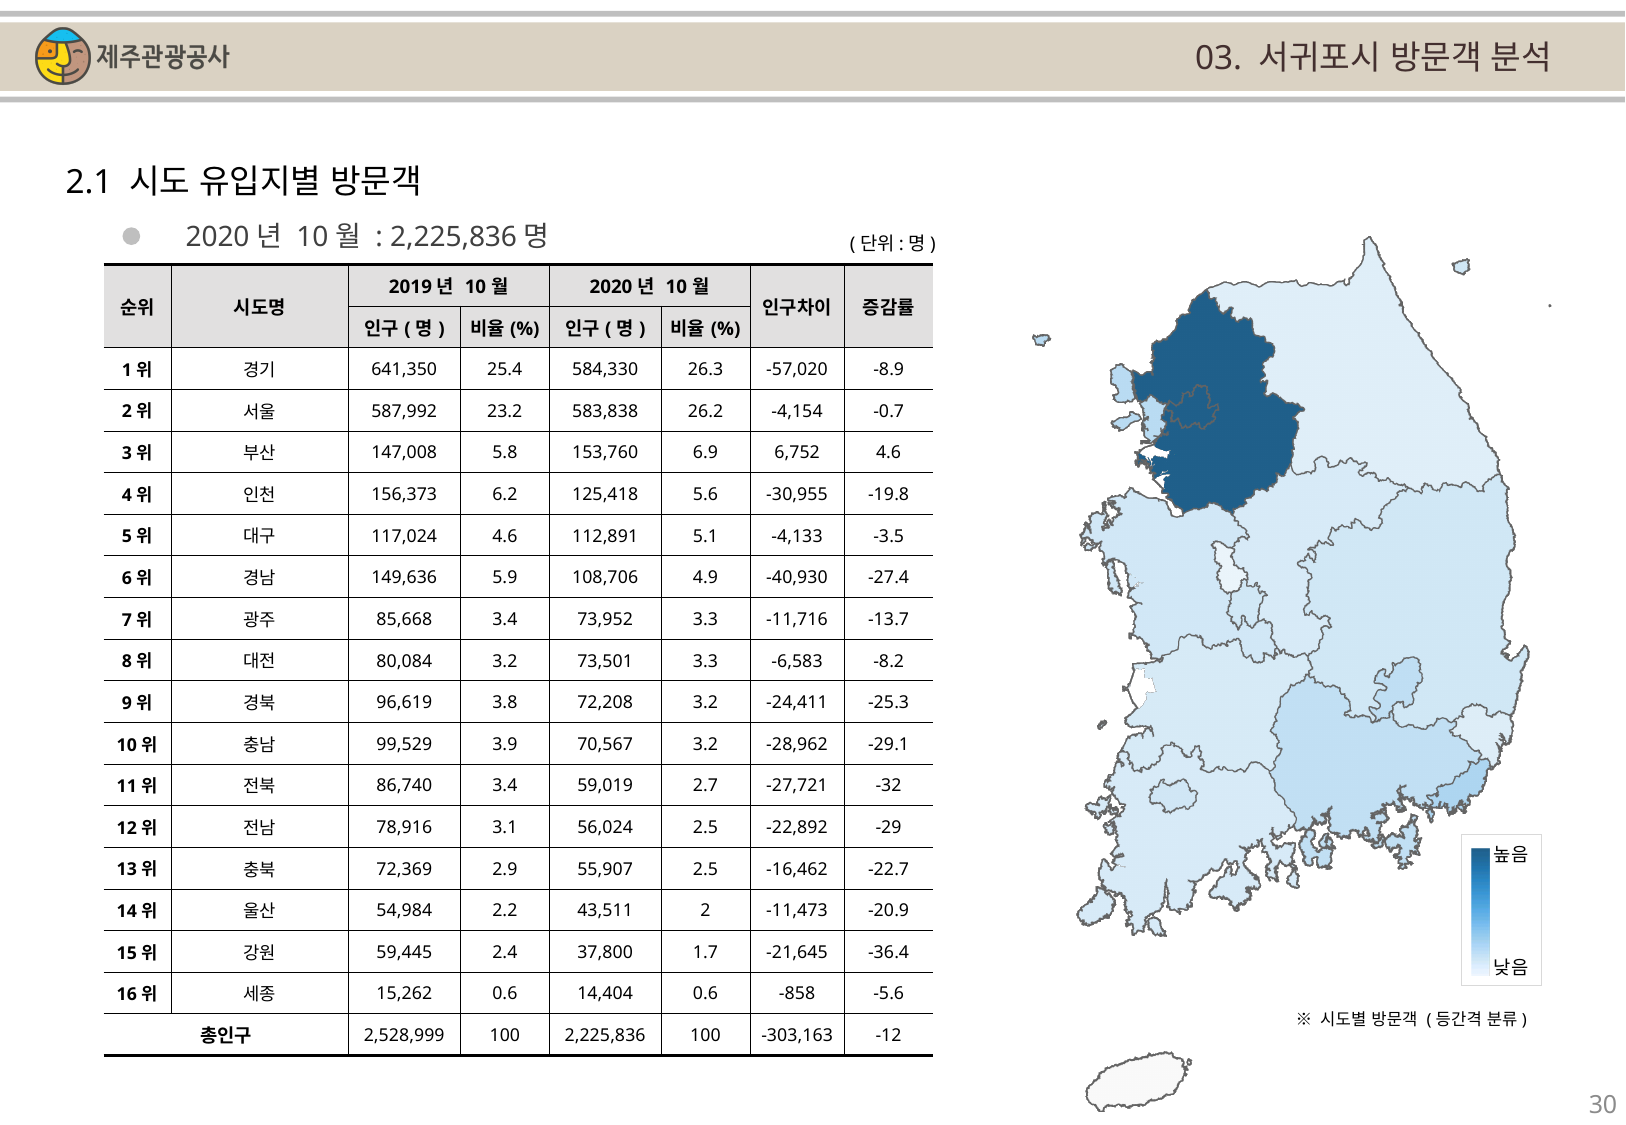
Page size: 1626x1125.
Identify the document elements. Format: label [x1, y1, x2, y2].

table_cell [461, 681, 549, 722]
table_cell [845, 681, 933, 722]
table_header [104, 266, 171, 347]
table_cell [662, 598, 750, 639]
table_cell [172, 640, 348, 680]
table_cell [845, 931, 933, 972]
table_cell [104, 806, 171, 847]
table_cell [104, 931, 171, 972]
table_cell [845, 515, 933, 555]
text_box [1002, 28, 1595, 84]
table_cell [662, 723, 750, 764]
table_cell [751, 806, 844, 847]
table_cell [461, 1014, 549, 1054]
table_cell [349, 432, 460, 472]
picture [31, 26, 232, 87]
table_cell [751, 473, 844, 514]
table_header [845, 266, 933, 347]
table_cell [349, 890, 460, 930]
table_cell [550, 348, 661, 389]
table_cell [550, 681, 661, 722]
table_cell [662, 1014, 750, 1054]
table_cell [349, 765, 460, 805]
table_cell [172, 556, 348, 597]
table_cell [662, 765, 750, 805]
table_cell [461, 432, 549, 472]
table_cell [349, 931, 460, 972]
table_cell [349, 348, 460, 389]
table_cell [461, 556, 549, 597]
table_cell [845, 390, 933, 431]
table_cell [845, 598, 933, 639]
table_cell [550, 973, 661, 1013]
table_cell [172, 473, 348, 514]
table_cell [104, 390, 171, 431]
table_cell [461, 473, 549, 514]
text_box [1461, 833, 1558, 988]
table_cell [662, 681, 750, 722]
text_box [170, 210, 565, 260]
table_cell [172, 806, 348, 847]
table_cell [461, 765, 549, 805]
table_cell [461, 973, 549, 1013]
table_header [751, 266, 844, 347]
table_cell [845, 765, 933, 805]
table_cell [172, 681, 348, 722]
table_cell [172, 390, 348, 431]
table_cell [845, 348, 933, 389]
text_box [50, 152, 1144, 208]
table_cell [662, 473, 750, 514]
table_header [349, 266, 549, 306]
slide_number [1251, 1112, 1618, 1123]
table_cell [349, 515, 460, 555]
table_cell [662, 348, 750, 389]
picture [944, 236, 1625, 1112]
table_cell [349, 640, 460, 680]
table_cell [550, 723, 661, 764]
table_cell [751, 765, 844, 805]
table_header [172, 266, 348, 347]
table_cell [349, 473, 460, 514]
table_cell [751, 723, 844, 764]
table_cell [845, 848, 933, 889]
table_cell [845, 473, 933, 514]
table_cell [751, 890, 844, 930]
table_cell [104, 473, 171, 514]
table_cell [349, 806, 460, 847]
table_cell [845, 723, 933, 764]
table_cell [104, 348, 171, 389]
table_cell [461, 307, 549, 347]
table_cell [461, 390, 549, 431]
table_cell [550, 432, 661, 472]
table_cell [104, 640, 171, 680]
table_cell [172, 432, 348, 472]
table_header [550, 266, 750, 306]
table_cell [349, 598, 460, 639]
table_cell [845, 556, 933, 597]
table_cell [104, 1014, 348, 1054]
table_cell [550, 848, 661, 889]
table_cell [172, 515, 348, 555]
table_cell [104, 973, 171, 1013]
table_cell [662, 890, 750, 930]
table_cell [751, 432, 844, 472]
table_cell [550, 640, 661, 680]
table_cell [751, 556, 844, 597]
table_cell [662, 973, 750, 1013]
table_cell [172, 890, 348, 930]
table_cell [104, 598, 171, 639]
table_cell [751, 640, 844, 680]
table_cell [550, 806, 661, 847]
table_cell [349, 556, 460, 597]
table_cell [662, 390, 750, 431]
table_cell [751, 848, 844, 889]
table_cell [172, 765, 348, 805]
table_cell [550, 598, 661, 639]
table_cell [845, 806, 933, 847]
table_cell [349, 307, 460, 347]
table_cell [550, 473, 661, 514]
table_cell [550, 931, 661, 972]
table_cell [845, 640, 933, 680]
table_cell [662, 640, 750, 680]
table_cell [662, 931, 750, 972]
table_cell [349, 848, 460, 889]
table_cell [550, 515, 661, 555]
table_cell [104, 848, 171, 889]
table_cell [662, 307, 750, 347]
table_cell [550, 765, 661, 805]
table_cell [550, 1014, 661, 1054]
table_cell [550, 307, 661, 347]
table_cell [104, 432, 171, 472]
table_cell [172, 973, 348, 1013]
table_cell [751, 598, 844, 639]
text_box [835, 224, 951, 262]
table_cell [104, 681, 171, 722]
table_cell [662, 432, 750, 472]
table_cell [349, 1014, 460, 1054]
table_cell [461, 515, 549, 555]
table_cell [845, 890, 933, 930]
table_cell [751, 681, 844, 722]
table_cell [662, 848, 750, 889]
table_cell [662, 556, 750, 597]
table_cell [461, 890, 549, 930]
table_cell [349, 973, 460, 1013]
table_cell [172, 931, 348, 972]
table_cell [751, 973, 844, 1013]
table_cell [461, 848, 549, 889]
table_cell [349, 681, 460, 722]
table_cell [845, 1014, 933, 1054]
table_cell [461, 640, 549, 680]
text_box [121, 226, 141, 246]
table_cell [662, 515, 750, 555]
table_cell [104, 515, 171, 555]
table_cell [751, 1014, 844, 1054]
table_cell [104, 765, 171, 805]
table_cell [172, 723, 348, 764]
table_cell [349, 723, 460, 764]
table_cell [461, 598, 549, 639]
table_cell [172, 598, 348, 639]
table_cell [104, 890, 171, 930]
table_cell [104, 723, 171, 764]
table_cell [751, 348, 844, 389]
table_cell [751, 931, 844, 972]
table_cell [845, 432, 933, 472]
table_cell [349, 390, 460, 431]
table_cell [550, 390, 661, 431]
table_cell [172, 348, 348, 389]
table_cell [104, 556, 171, 597]
table_cell [845, 973, 933, 1013]
table_cell [662, 806, 750, 847]
table_cell [751, 390, 844, 431]
table_cell [461, 806, 549, 847]
table_cell [461, 931, 549, 972]
table_cell [550, 890, 661, 930]
table_cell [461, 348, 549, 389]
table_cell [751, 515, 844, 555]
table_cell [550, 556, 661, 597]
table_cell [461, 723, 549, 764]
table_cell [172, 848, 348, 889]
